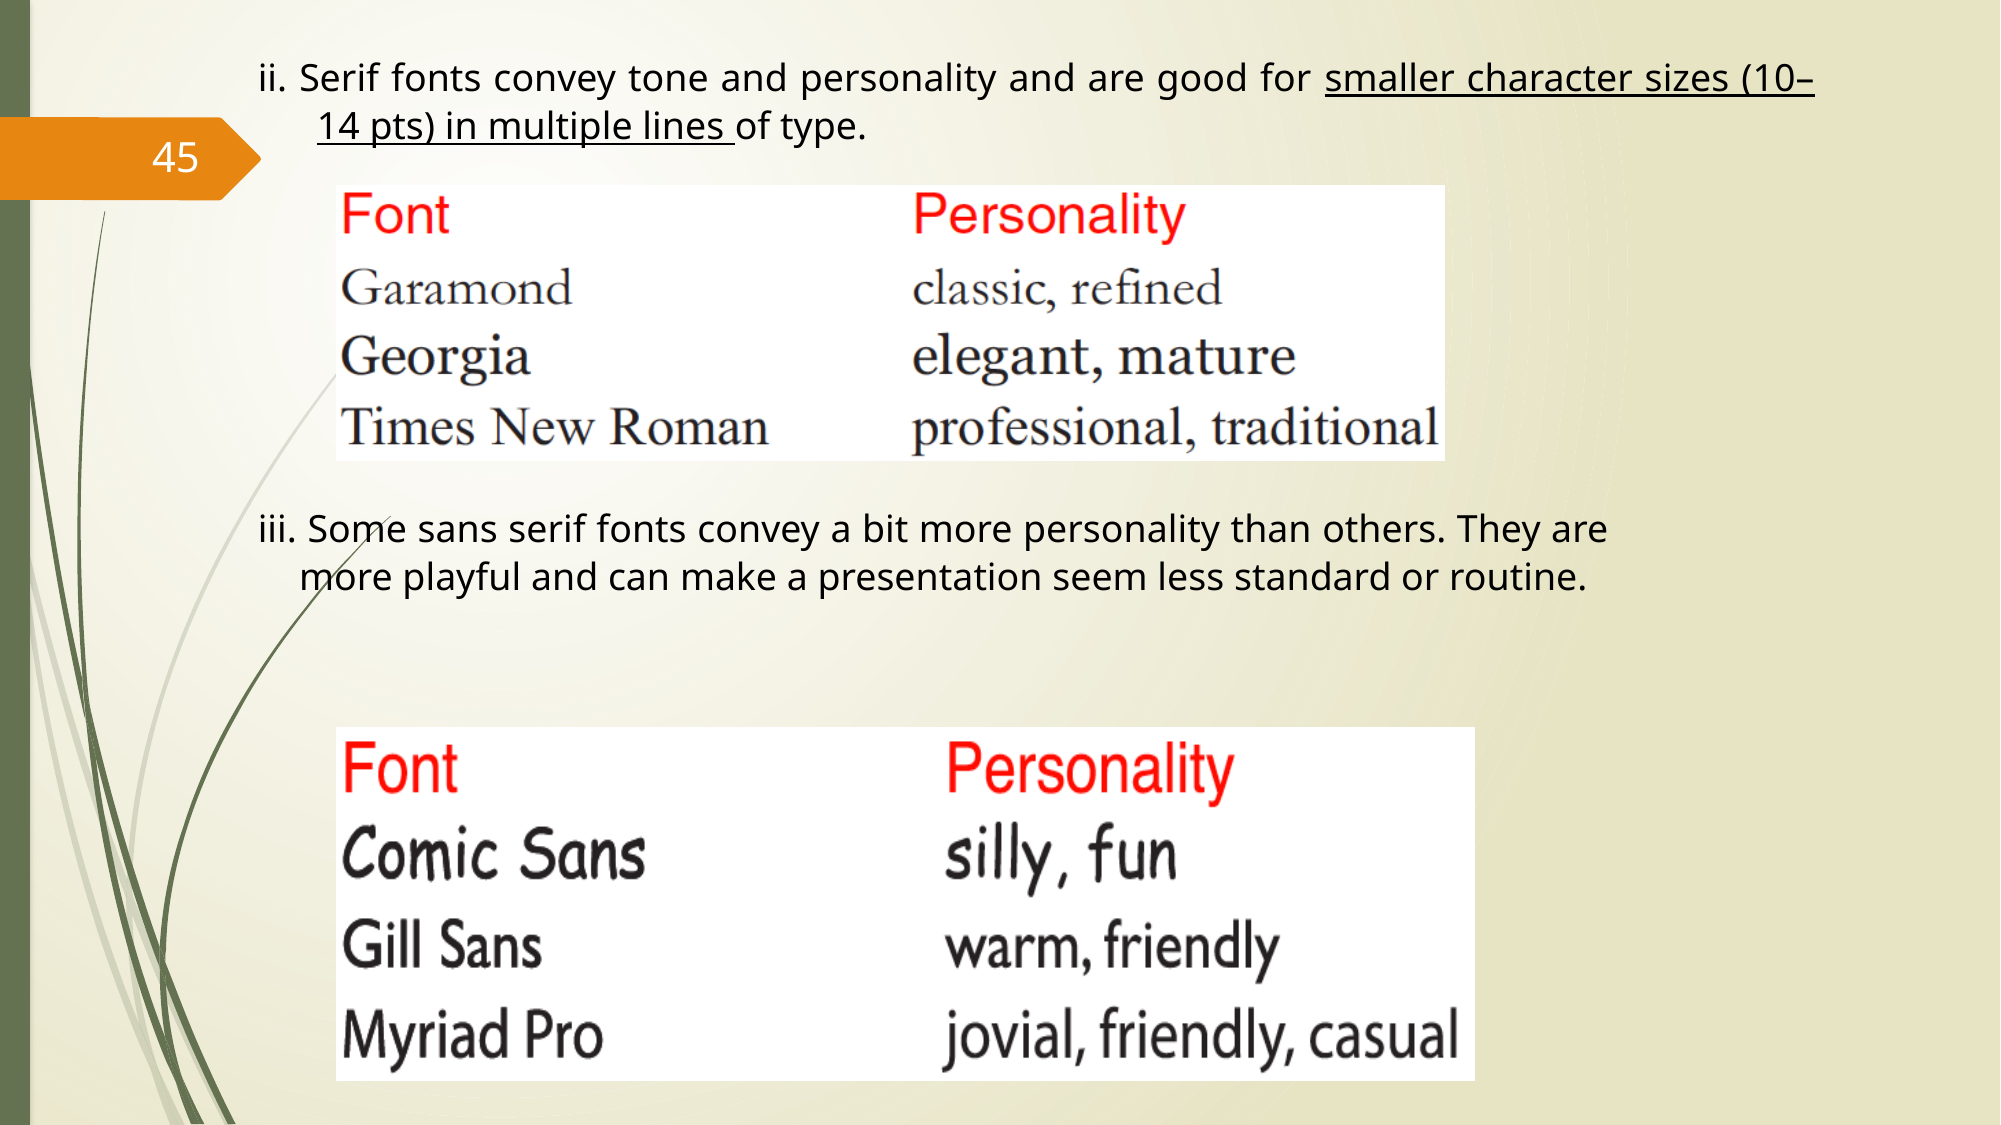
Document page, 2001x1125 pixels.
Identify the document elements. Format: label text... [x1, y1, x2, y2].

text_box iii. Some sans serif fonts convey a bit more personality than others. They are more playful and can make a presentation seem less standard or routine. [243, 494, 1625, 606]
text_box ii. Serif fonts convey tone and personality and are good for smaller character sizes (10–14 pts) in multiple lines of type. [243, 43, 1830, 155]
slide_number 45 [87, 129, 216, 190]
picture [336, 727, 1475, 1081]
picture [336, 185, 1445, 461]
